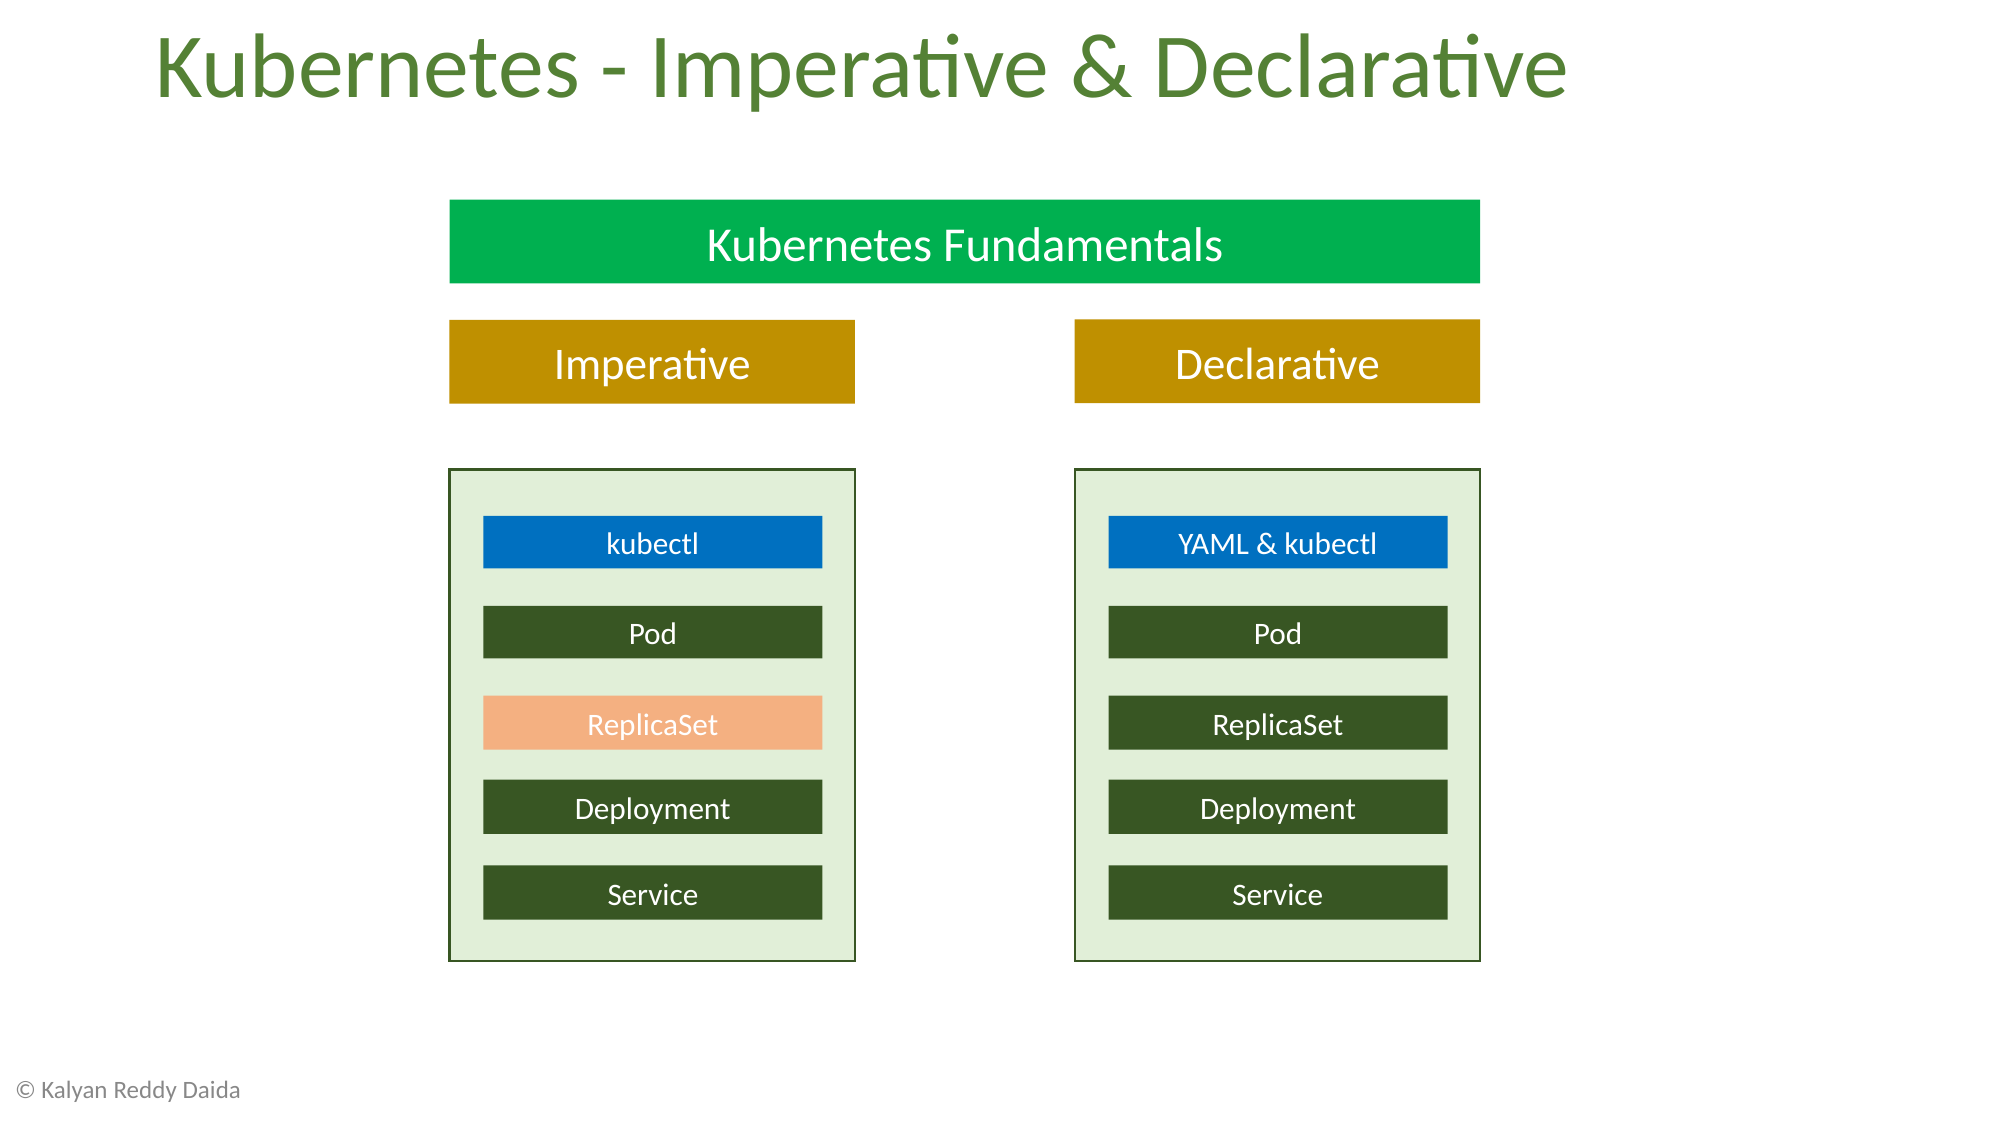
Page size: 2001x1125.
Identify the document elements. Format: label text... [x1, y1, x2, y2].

text_box Deployment [483, 779, 823, 834]
text_box Declarative [1074, 319, 1481, 404]
text_box Pod [483, 605, 823, 659]
text_box [449, 469, 855, 962]
text_box Imperative [449, 319, 855, 404]
text_box [1074, 469, 1481, 962]
text_box Service [1108, 865, 1448, 920]
footer © Kalyan Reddy Daida [0, 1058, 675, 1119]
text_box kubectl [483, 515, 823, 569]
text_box ReplicaSet [483, 695, 823, 750]
text_box YAML & kubectl [1108, 515, 1448, 569]
text_box Pod [1108, 605, 1448, 659]
text_box Kubernetes Fundamentals [449, 199, 1481, 284]
title Kubernetes - Imperative & Declarative [137, 0, 1863, 149]
text_box ReplicaSet [1108, 695, 1448, 750]
text_box Deployment [1108, 779, 1448, 834]
text_box Service [483, 865, 823, 920]
